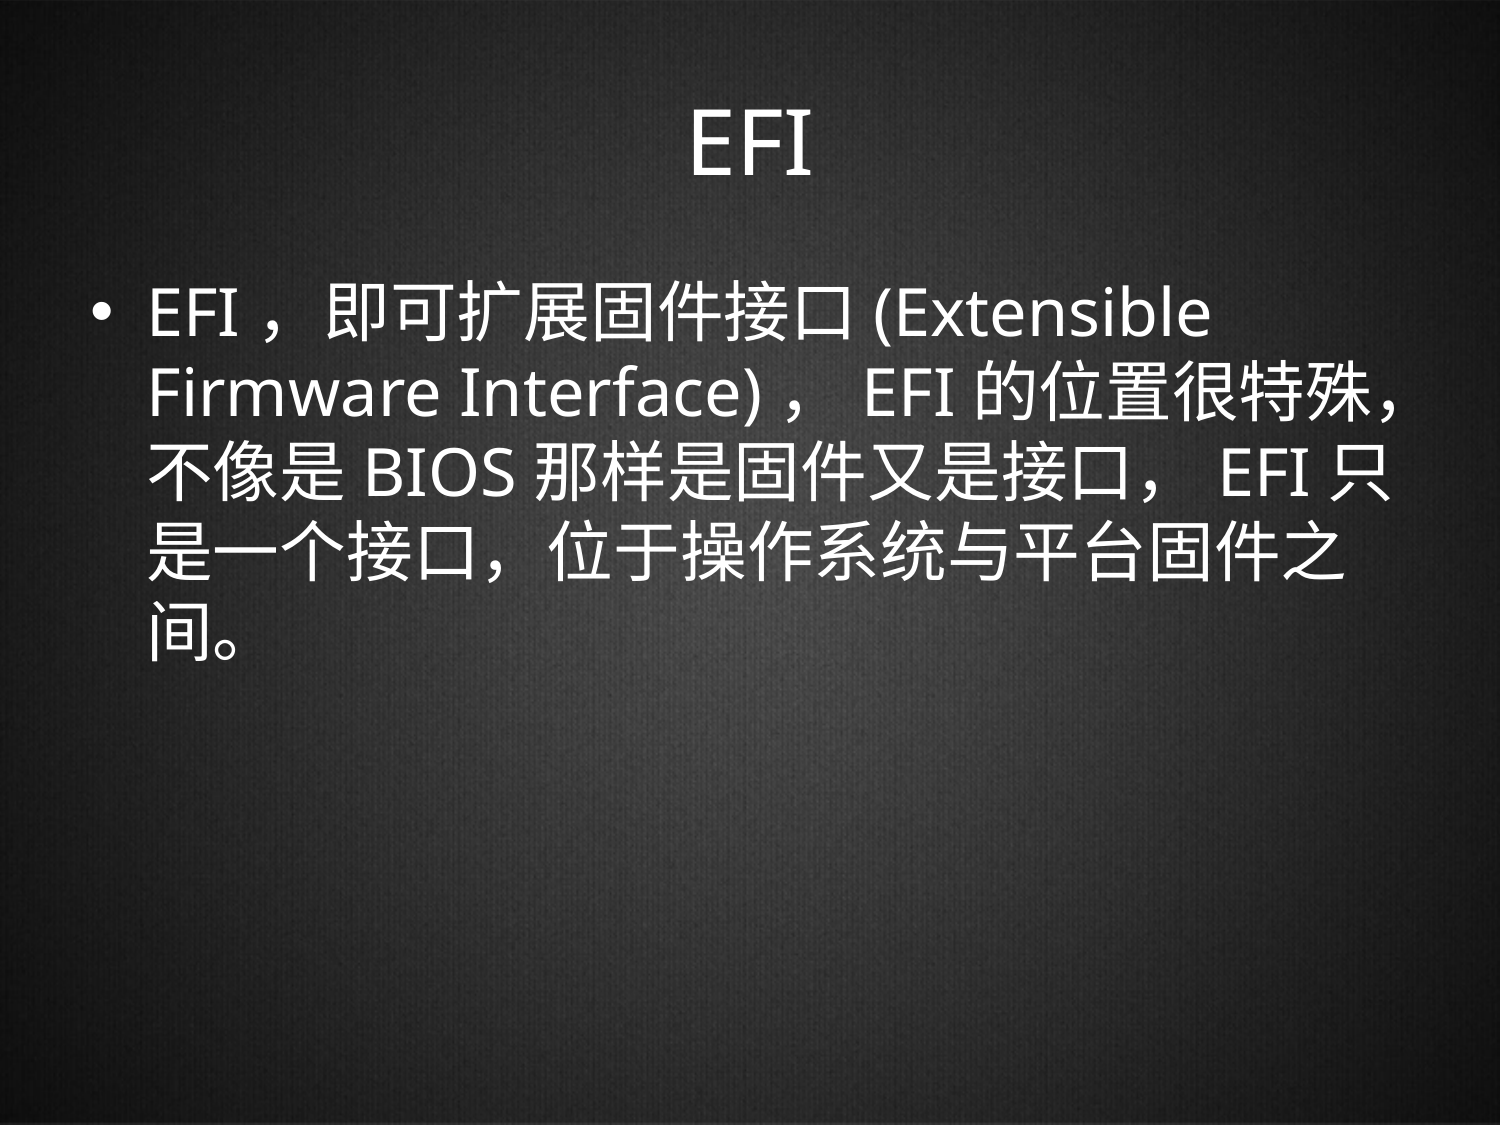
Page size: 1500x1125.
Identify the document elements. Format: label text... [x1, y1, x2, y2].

list EFI，即可扩展固件接口(Extensible Firmware Interface)，EFI的位置很特殊，不像是BIOS那样是固件又是接口，EFI只是一个接口，位于操作系统与平台固件之间。 [75, 262, 1425, 1005]
picture [0, 0, 1500, 1125]
title EFI [75, 45, 1425, 233]
